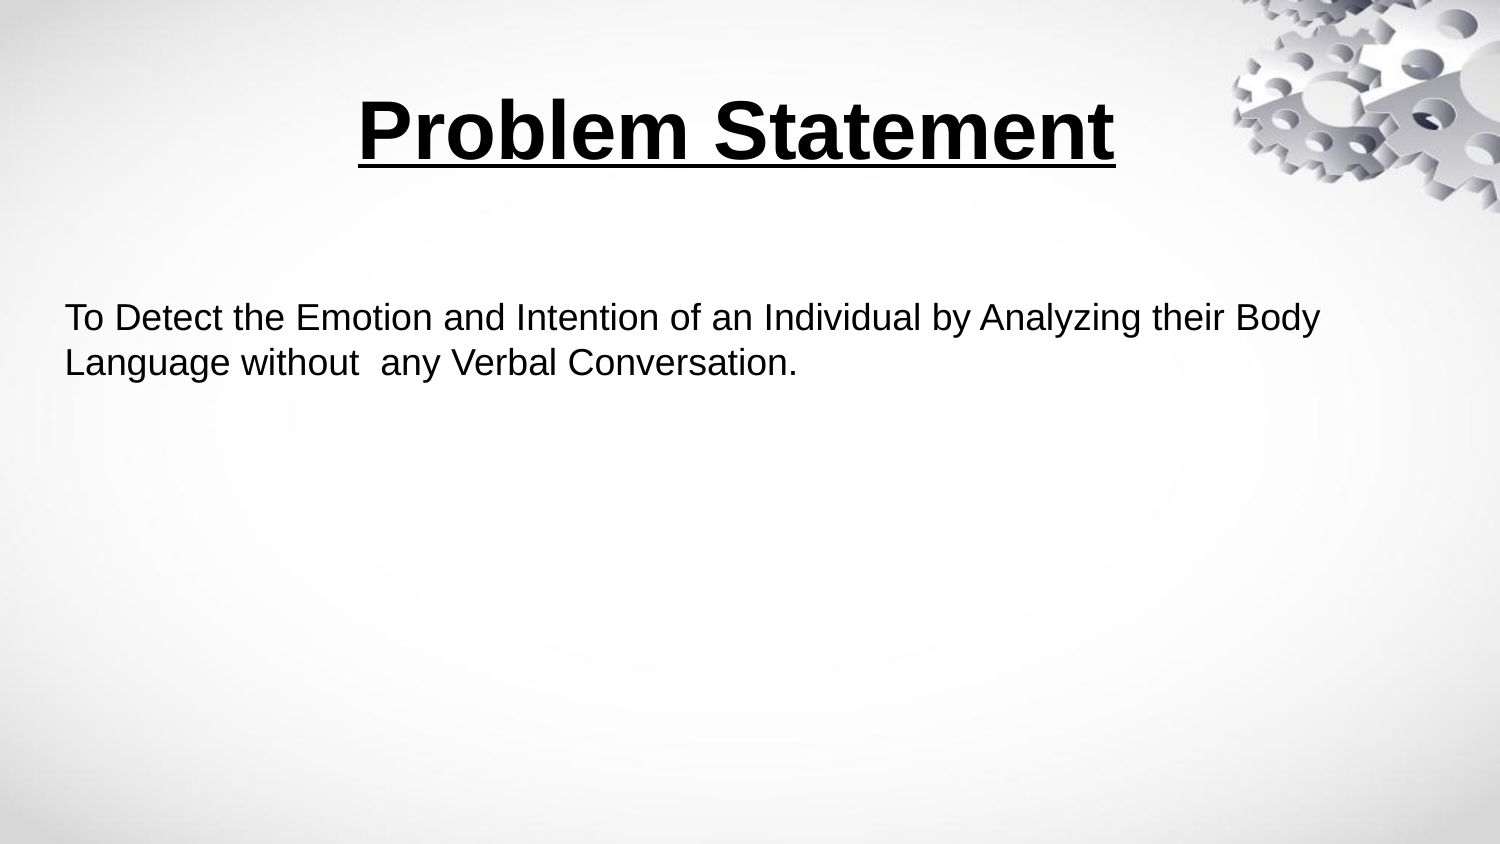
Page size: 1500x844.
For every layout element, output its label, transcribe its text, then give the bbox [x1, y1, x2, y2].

text_box Problem Statement [342, 68, 1428, 184]
text_box To Detect the Emotion and Intention of an Individual by Analyzing their Body Language without any Verbal Conversation. [49, 285, 1415, 390]
picture [0, 0, 1500, 844]
